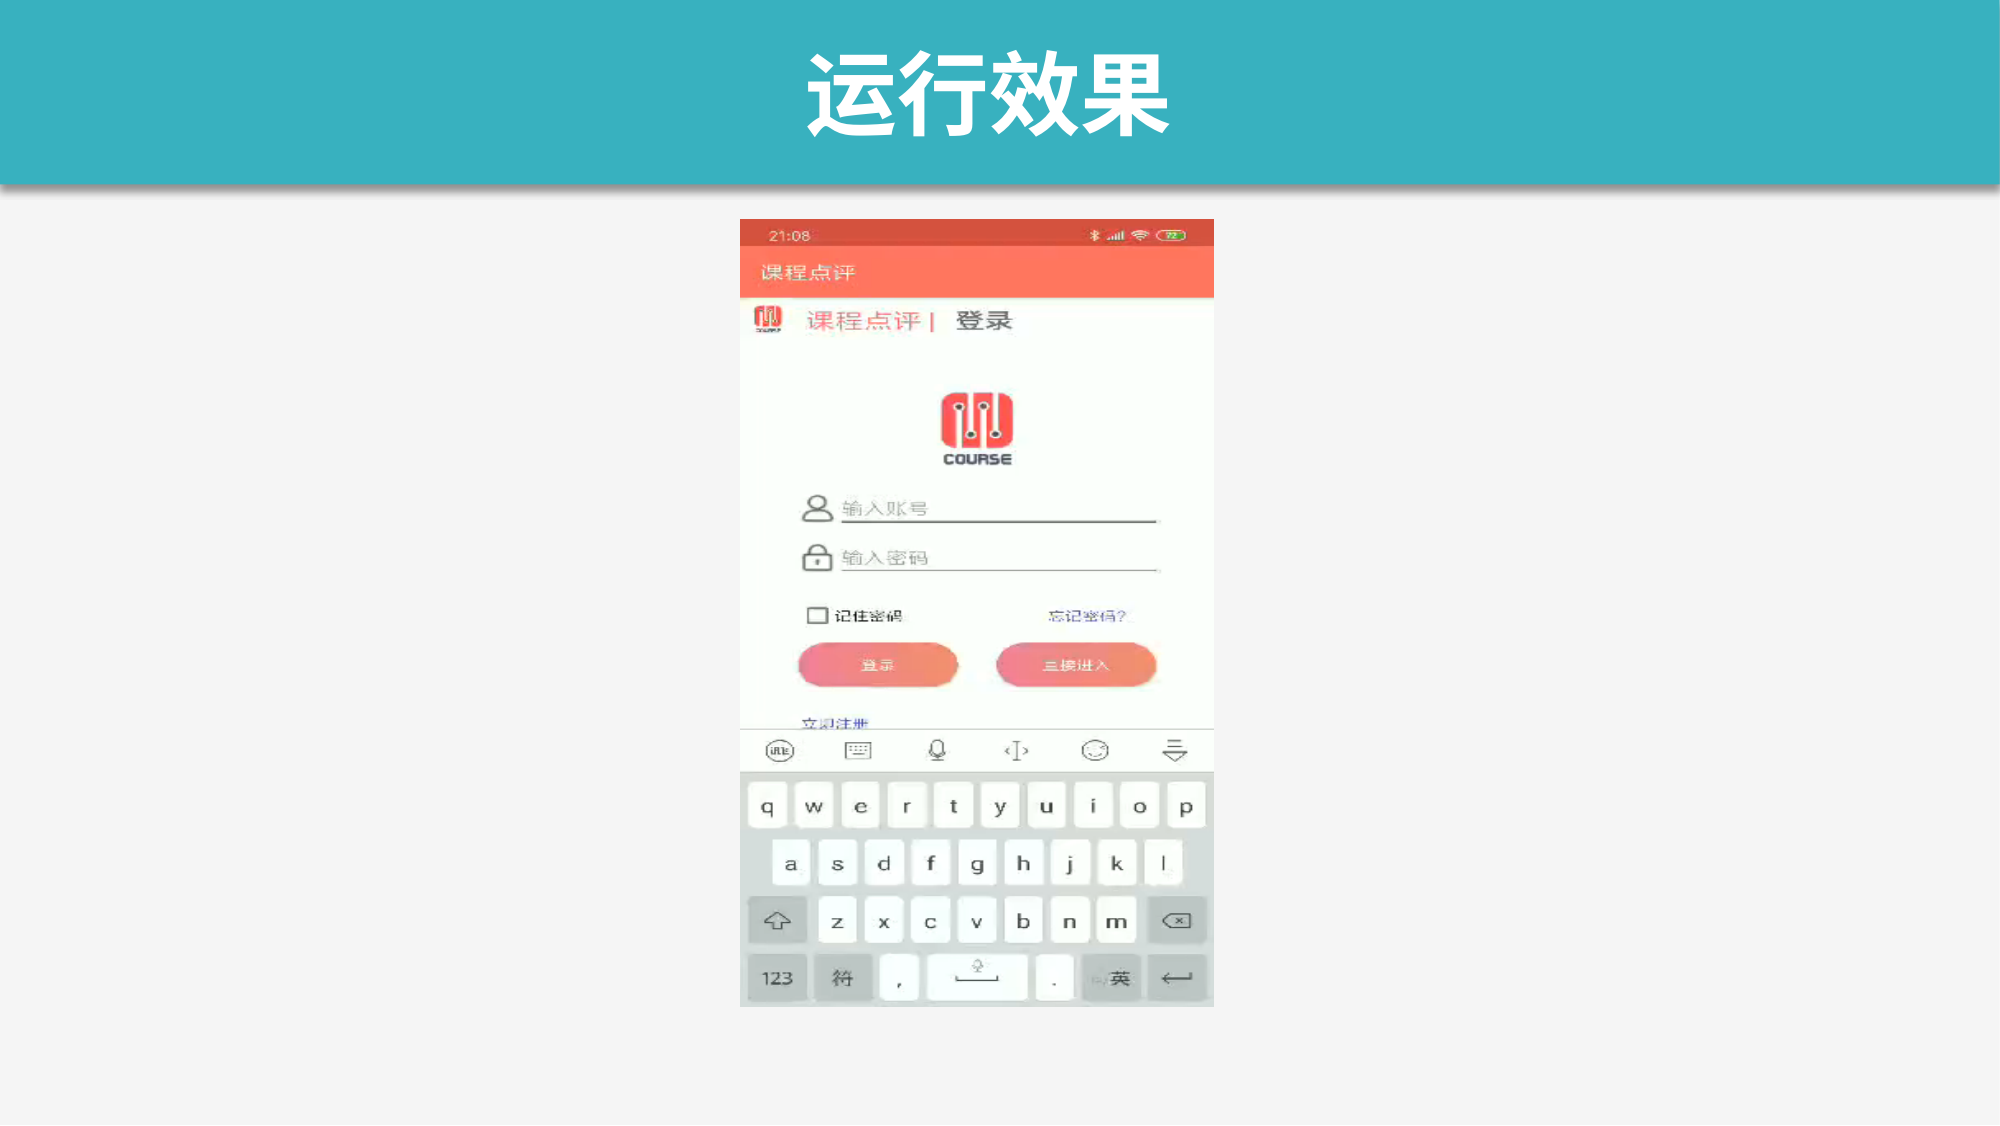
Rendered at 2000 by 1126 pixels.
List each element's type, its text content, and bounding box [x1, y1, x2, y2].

text_box 运行效果 [791, 29, 1209, 154]
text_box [739, 218, 1215, 1008]
text_box [0, 0, 2000, 187]
